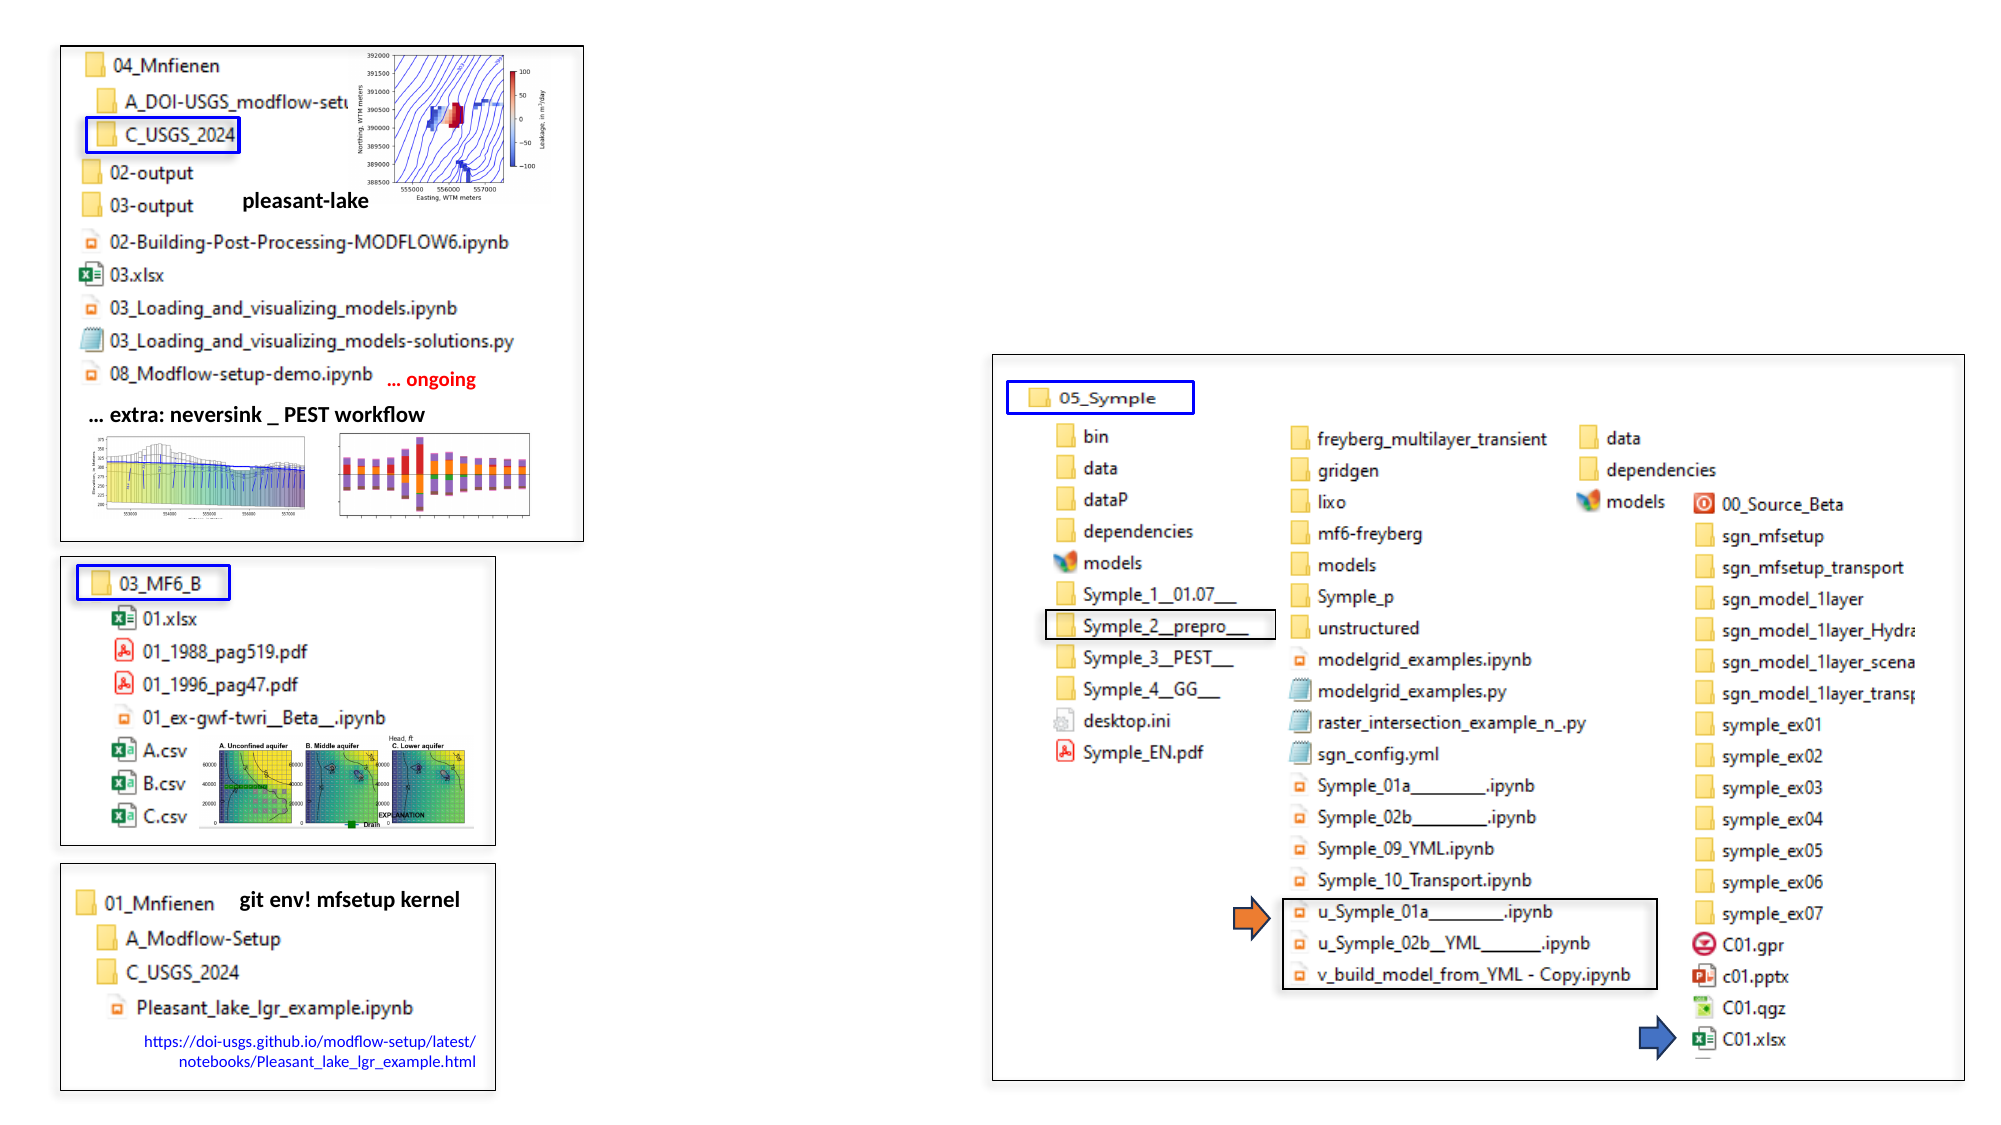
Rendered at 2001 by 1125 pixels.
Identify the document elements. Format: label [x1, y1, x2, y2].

text_box [992, 354, 1965, 1081]
text_box [60, 556, 496, 846]
text_box [60, 45, 584, 542]
text_box [60, 863, 499, 1091]
